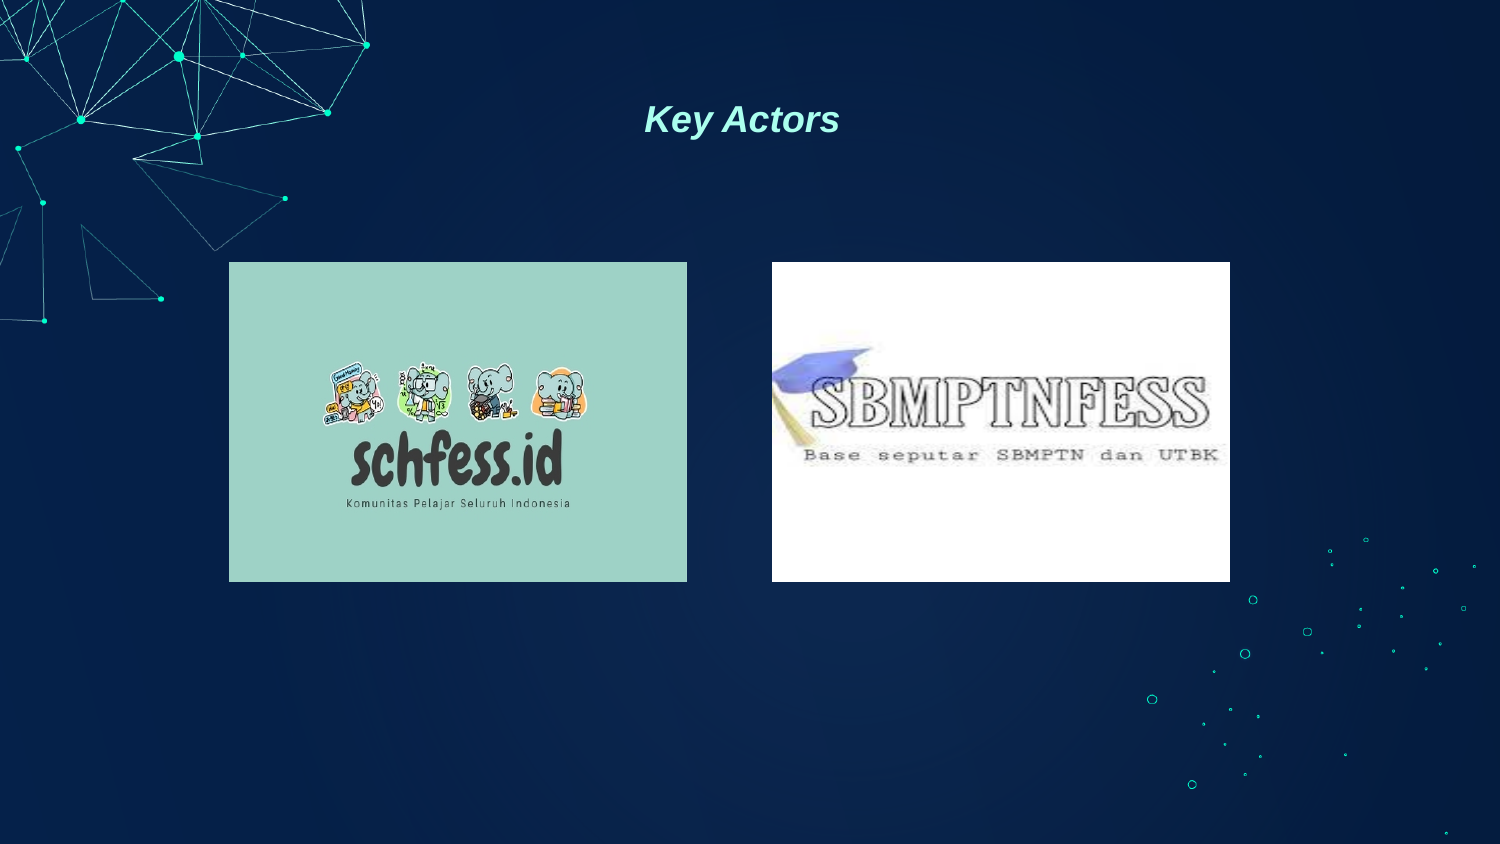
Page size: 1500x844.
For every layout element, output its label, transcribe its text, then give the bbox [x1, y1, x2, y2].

picture [0, 0, 1500, 844]
title Key Actors [61, 33, 1424, 148]
